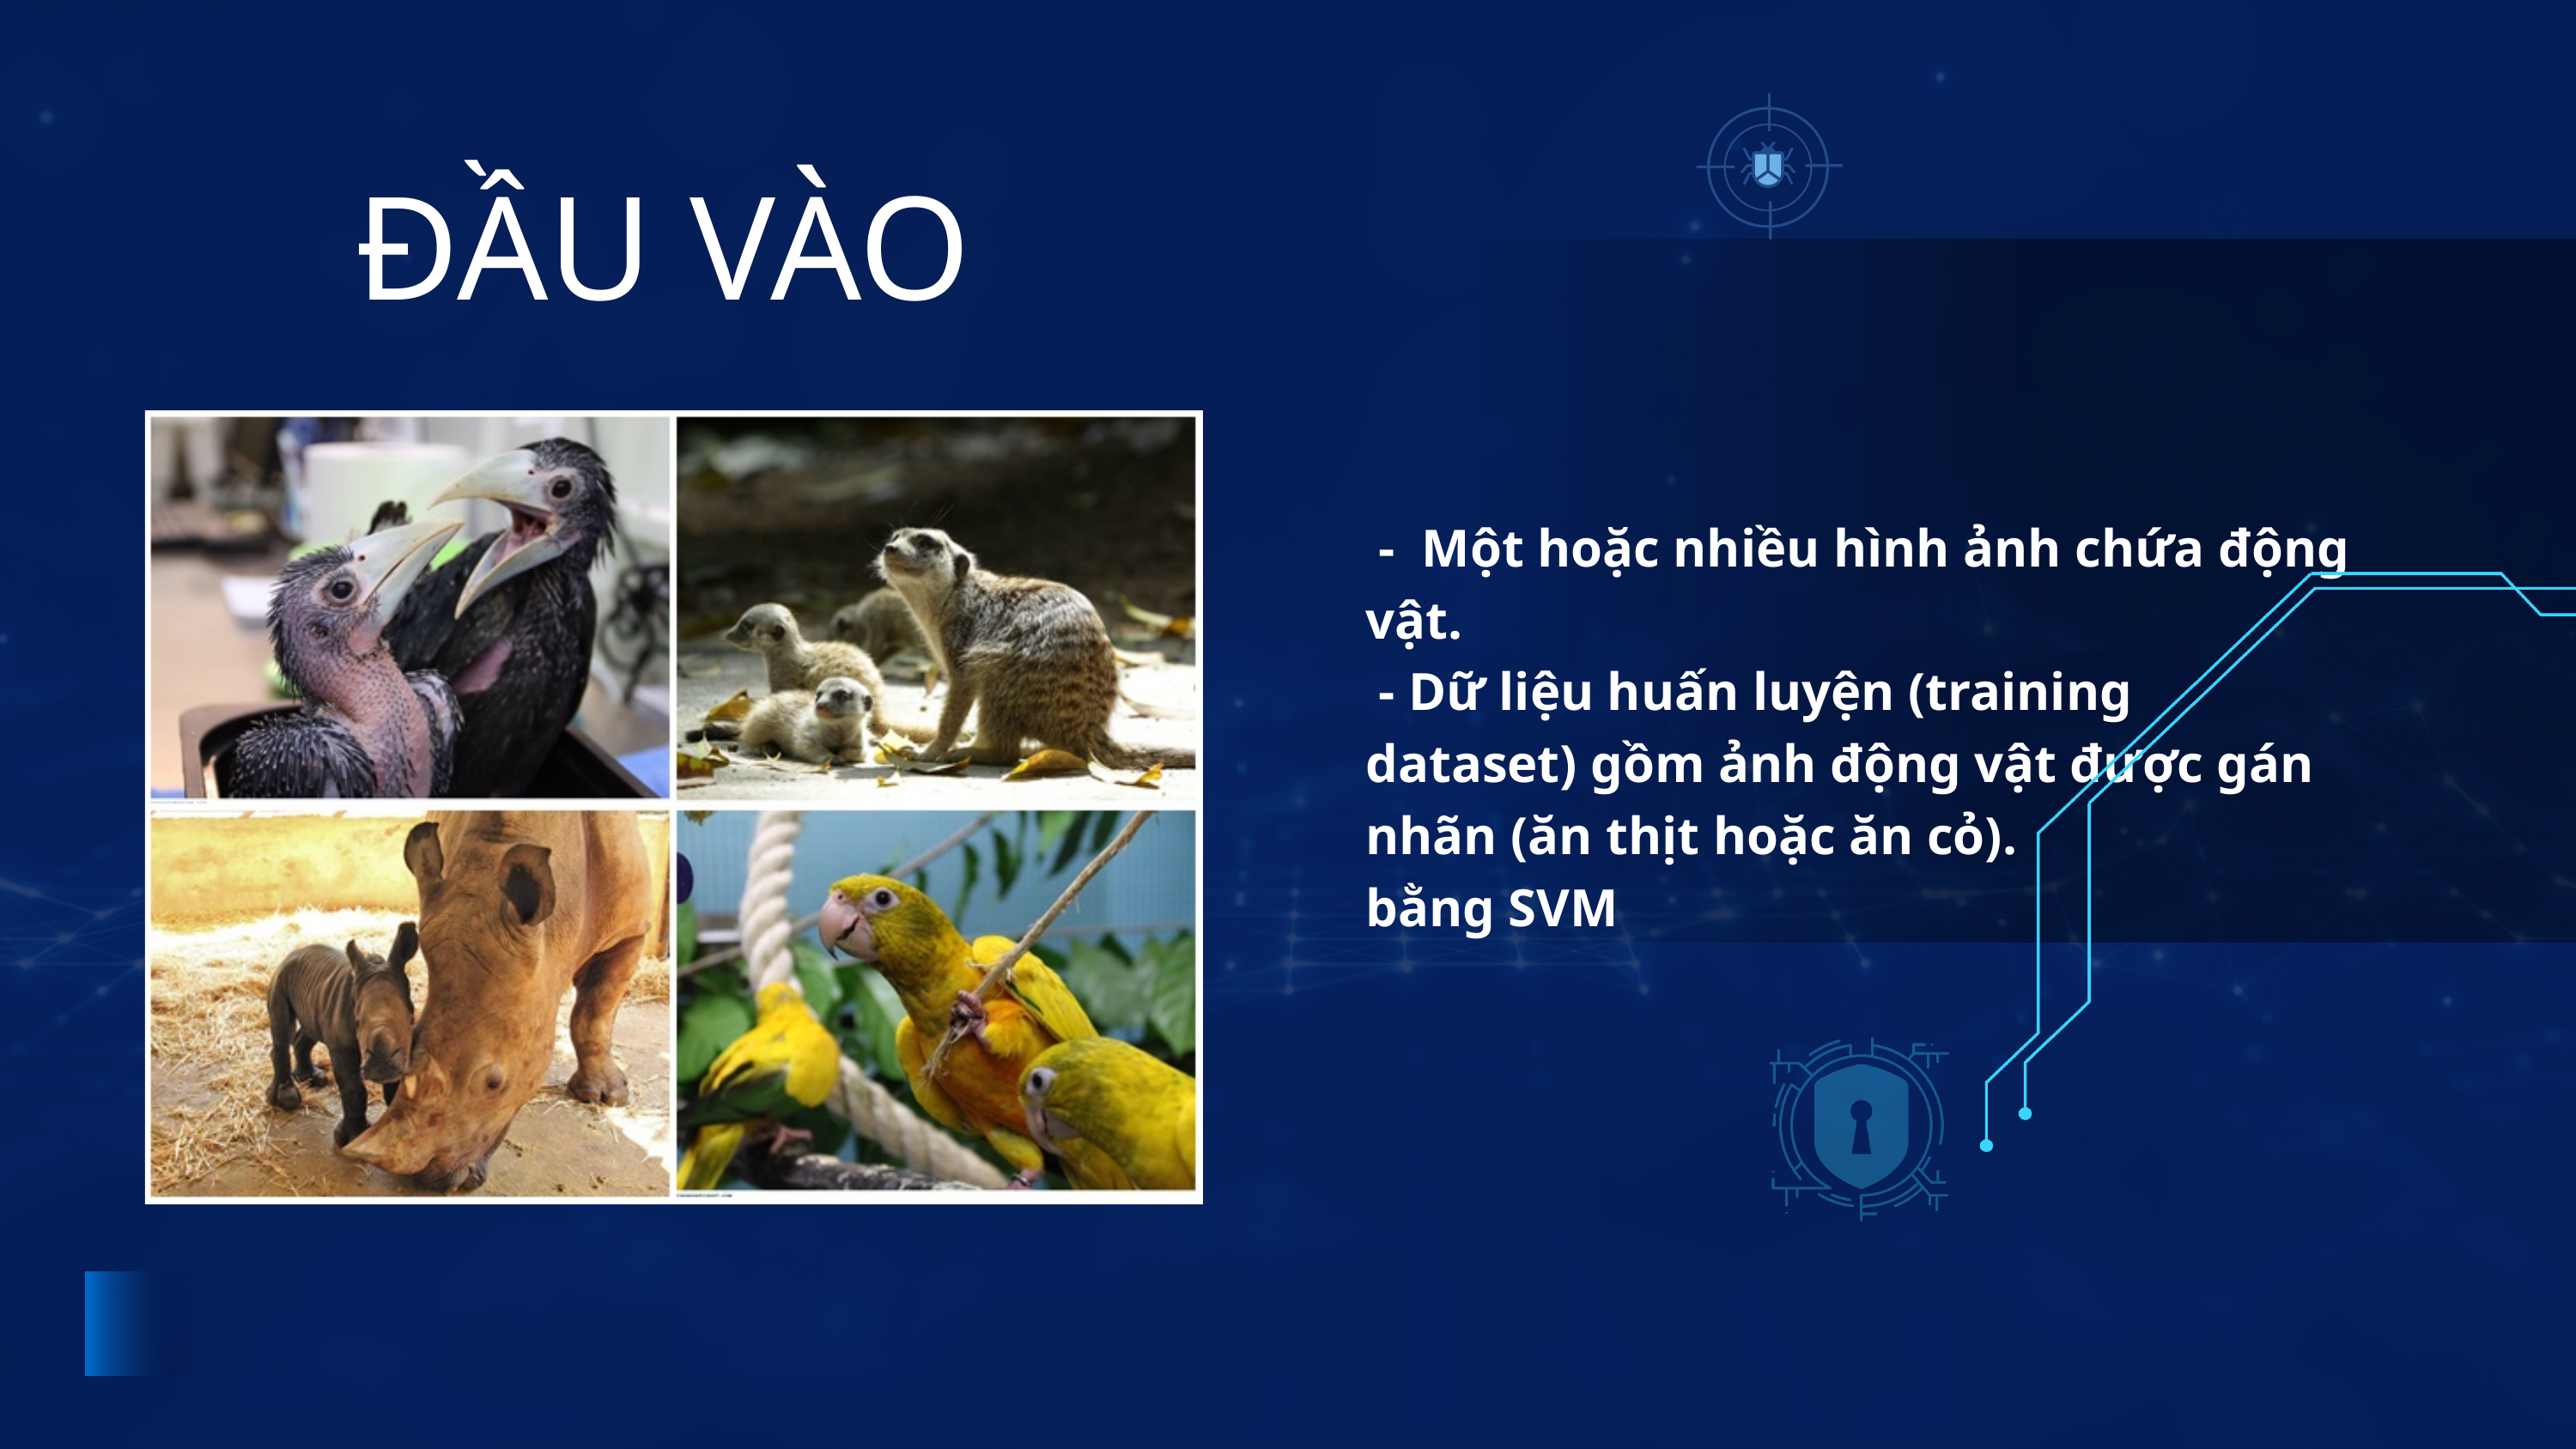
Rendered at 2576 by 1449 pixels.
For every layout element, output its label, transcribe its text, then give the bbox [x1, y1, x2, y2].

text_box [1478, 239, 2576, 943]
text_box ĐẦU VÀO [355, 196, 993, 330]
text_box [1979, 948, 2576, 1152]
text_box [1769, 1037, 1949, 1222]
text_box [1696, 93, 1844, 238]
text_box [85, 1270, 191, 1377]
text_box - Một hoặc nhiều hình ảnh chứa động vật. - Dữ liệu huấn luyện (training dataset) gồm ảnh động vật được gán nhãn (ăn thịt hoặc ăn cỏ). bằng SVM [1365, 505, 1473, 937]
text_box [0, 0, 2576, 1449]
text_box [144, 410, 1203, 1204]
